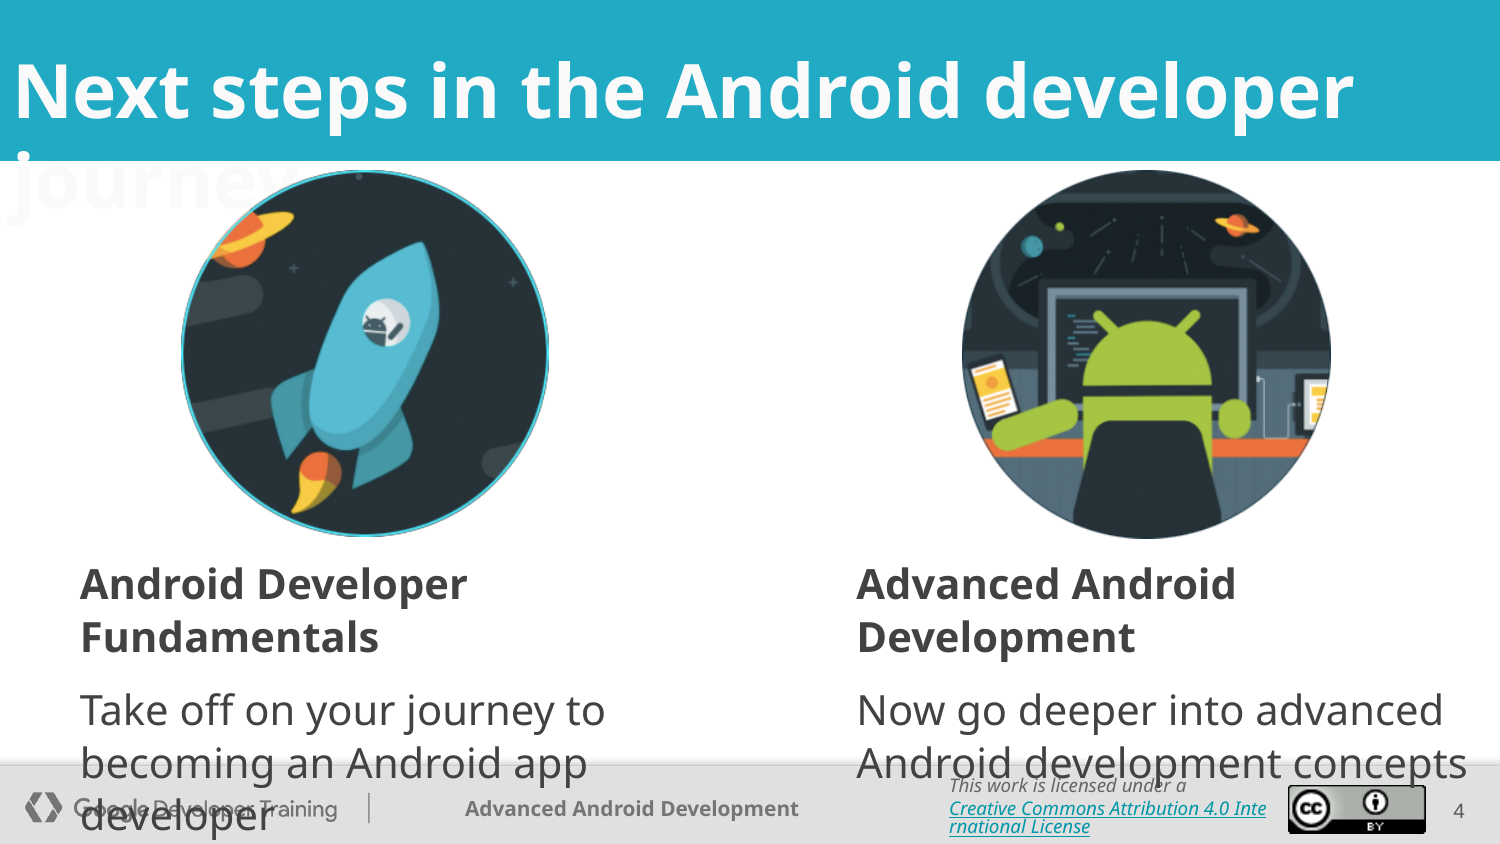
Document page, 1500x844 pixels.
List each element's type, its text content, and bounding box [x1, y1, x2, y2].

list Android Developer Fundamentals Take off on your journey to becoming an Android app developer [64, 540, 770, 742]
title Next steps in the Android developer journey [0, 28, 1500, 122]
list Advanced Android Development Now go deeper into advanced Android development concepts [841, 540, 1500, 727]
slide_number ‹#› [1389, 777, 1480, 842]
picture [0, 161, 1500, 844]
